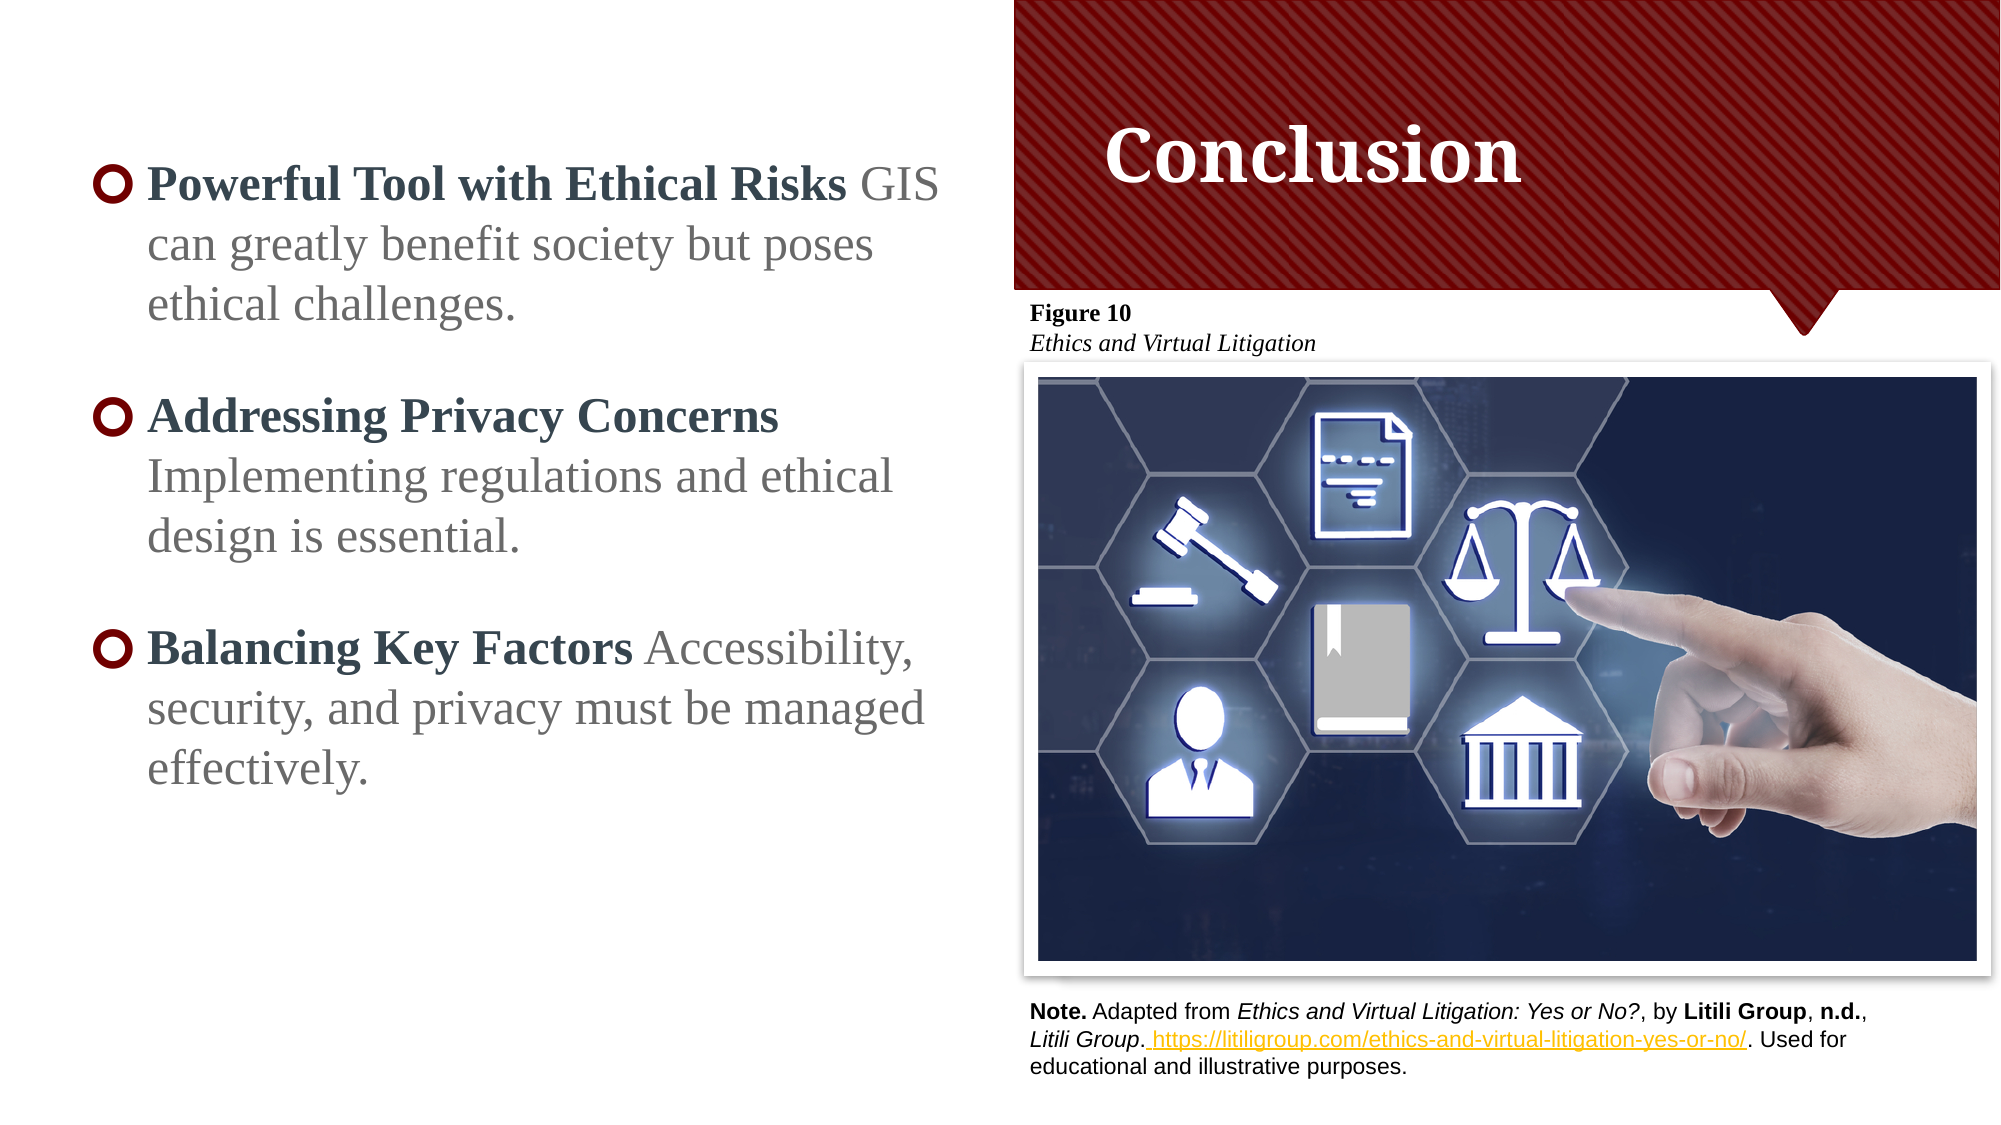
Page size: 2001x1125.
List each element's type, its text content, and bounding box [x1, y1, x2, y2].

text_box Note. Adapted from Ethics and Virtual Litigation: Yes or No?, by Litili Group, n.d., Litili Group. https://litiligroup.com/ethics-and-virtual-litigation-yes-or-no/. Used for educational and illustrative purposes. [1014, 989, 1905, 1125]
title Conclusion [1088, 58, 1927, 246]
list Powerful Tool with Ethical Risks GIS can greatly benefit society but poses ethical challenges. Addressing Privacy Concerns Implementing regulations and ethical design is essential. Balancing Key Factors Accessibility, security, and privacy must be managed effectively. [75, 142, 987, 1031]
picture [1016, 1, 1999, 334]
picture [1038, 376, 1977, 962]
text_box Figure 10 Ethics and Virtual Litigation [1014, 288, 1786, 364]
